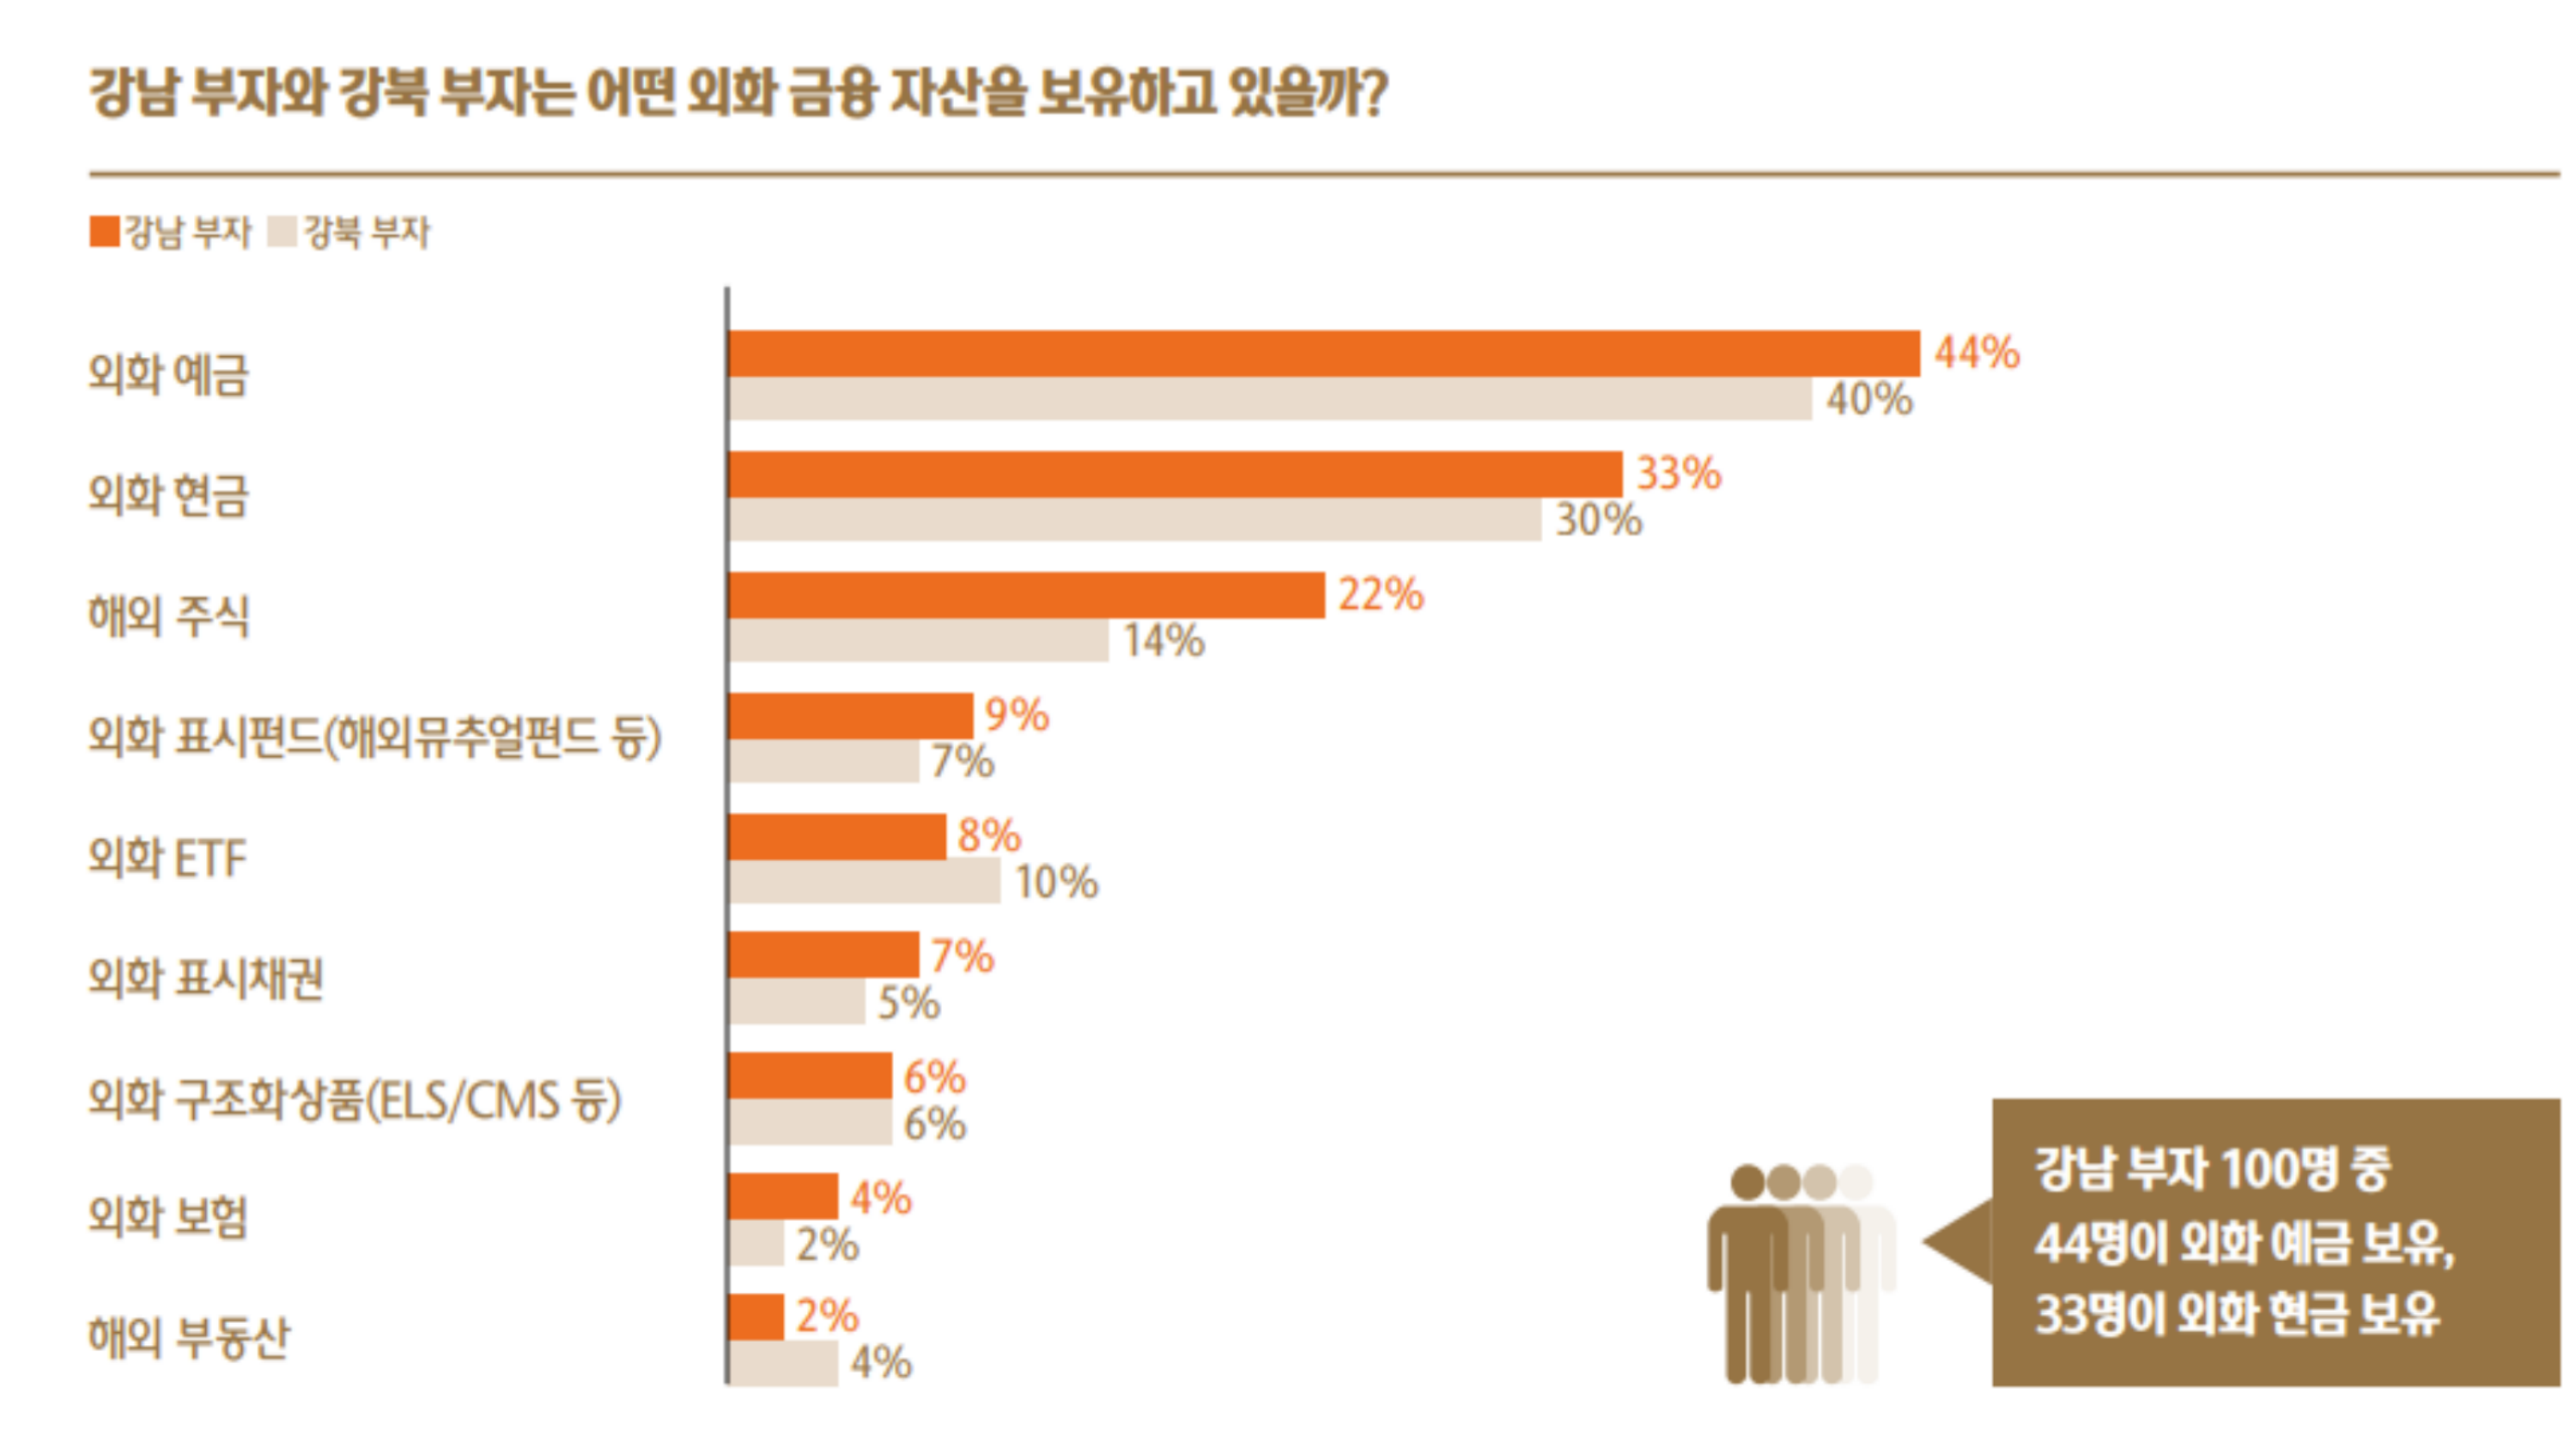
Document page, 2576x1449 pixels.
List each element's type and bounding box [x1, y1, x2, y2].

text_box [0, 0, 2576, 1449]
